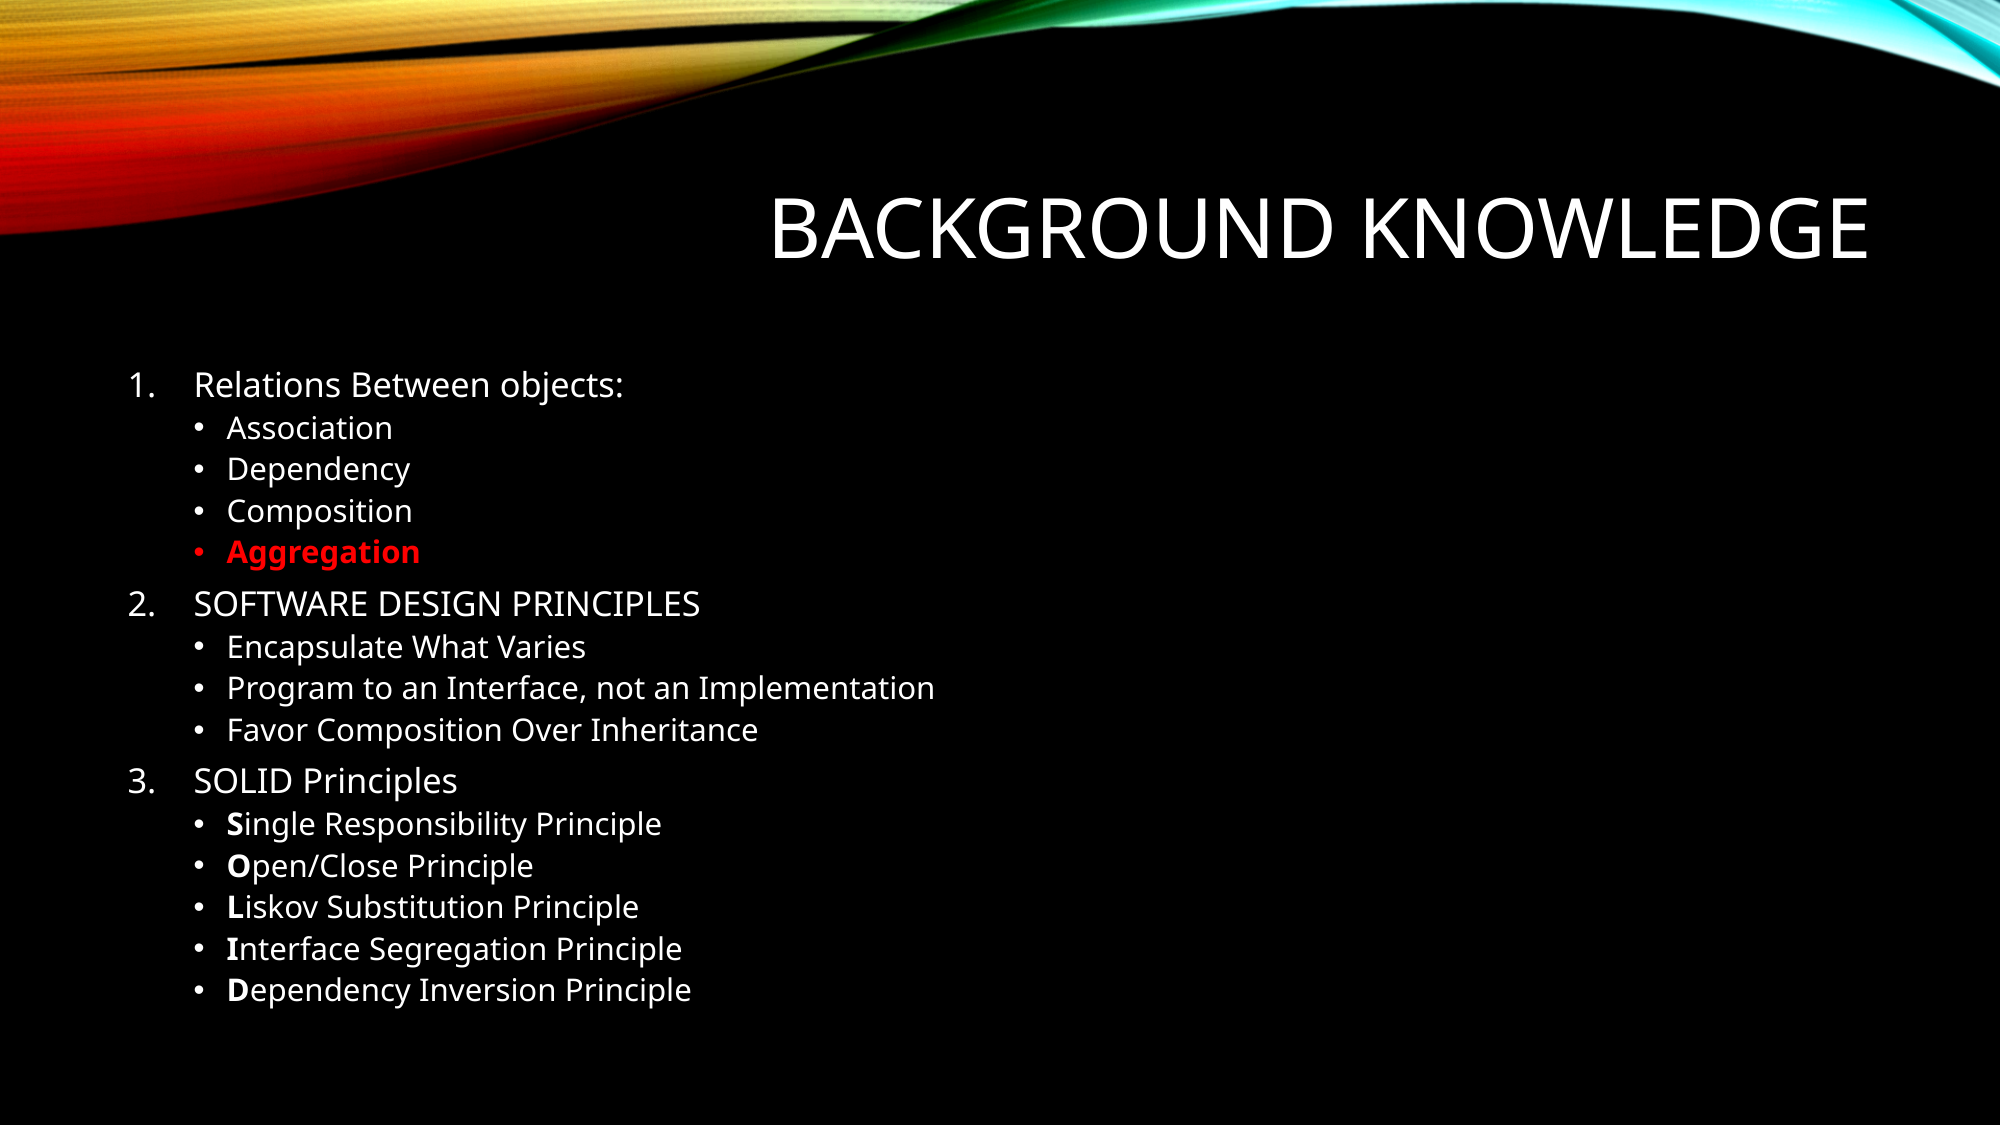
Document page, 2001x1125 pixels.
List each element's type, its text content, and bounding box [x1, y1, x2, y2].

list Relations Between objects: Association Dependency Composition Aggregation SOFTWARE DESIGN PRINCIPLES Encapsulate What Varies Program to an Interface, not an Implementation Favor Composition Over Inheritance SOLID Principles Single Responsibility Principle Open/Close Principle Liskov Substitution Principle Interface Segregation Principle Dependency Inversion Principle [112, 360, 1888, 1021]
text_box background knowledge [289, 125, 1888, 338]
picture [0, 0, 2000, 237]
